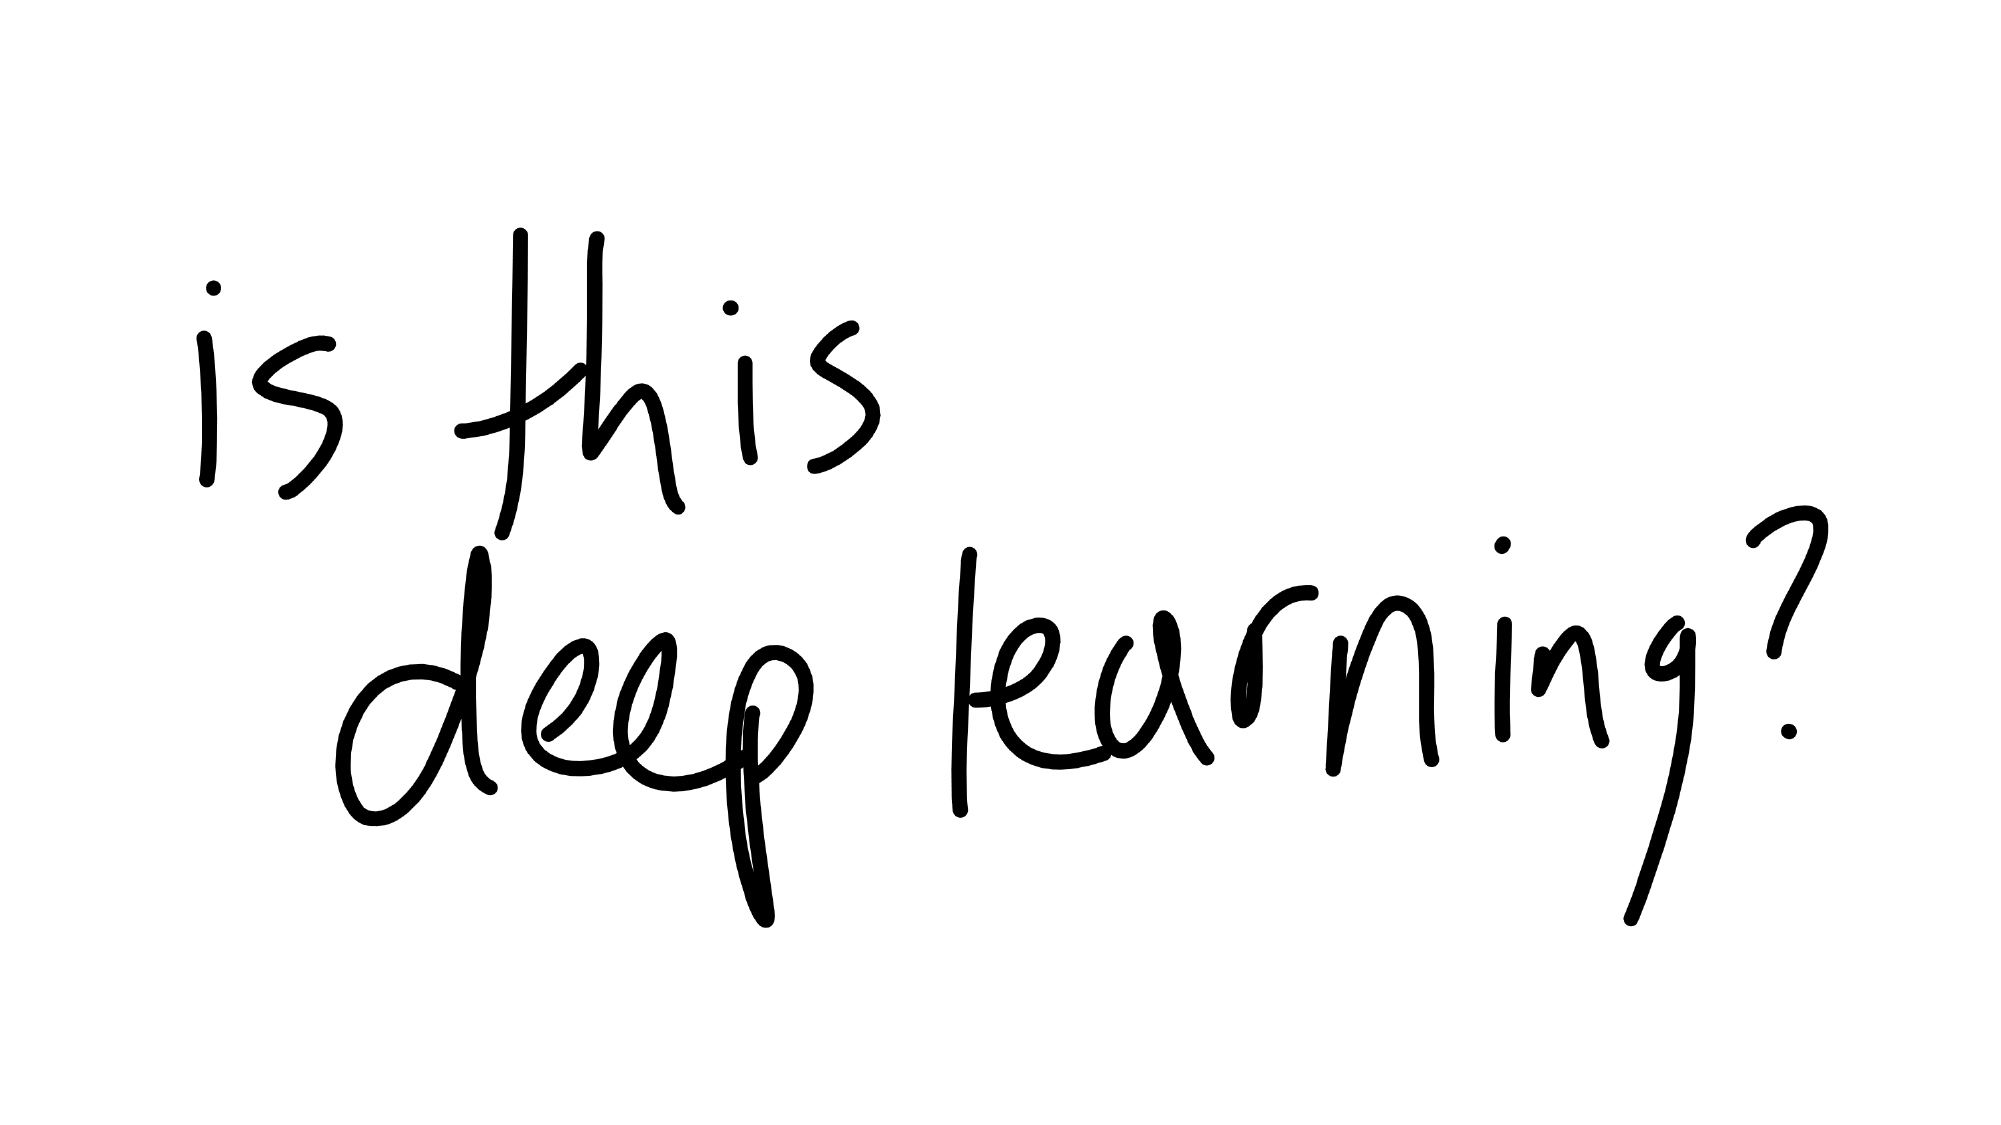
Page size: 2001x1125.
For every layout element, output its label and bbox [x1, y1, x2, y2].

picture [171, 196, 1829, 929]
